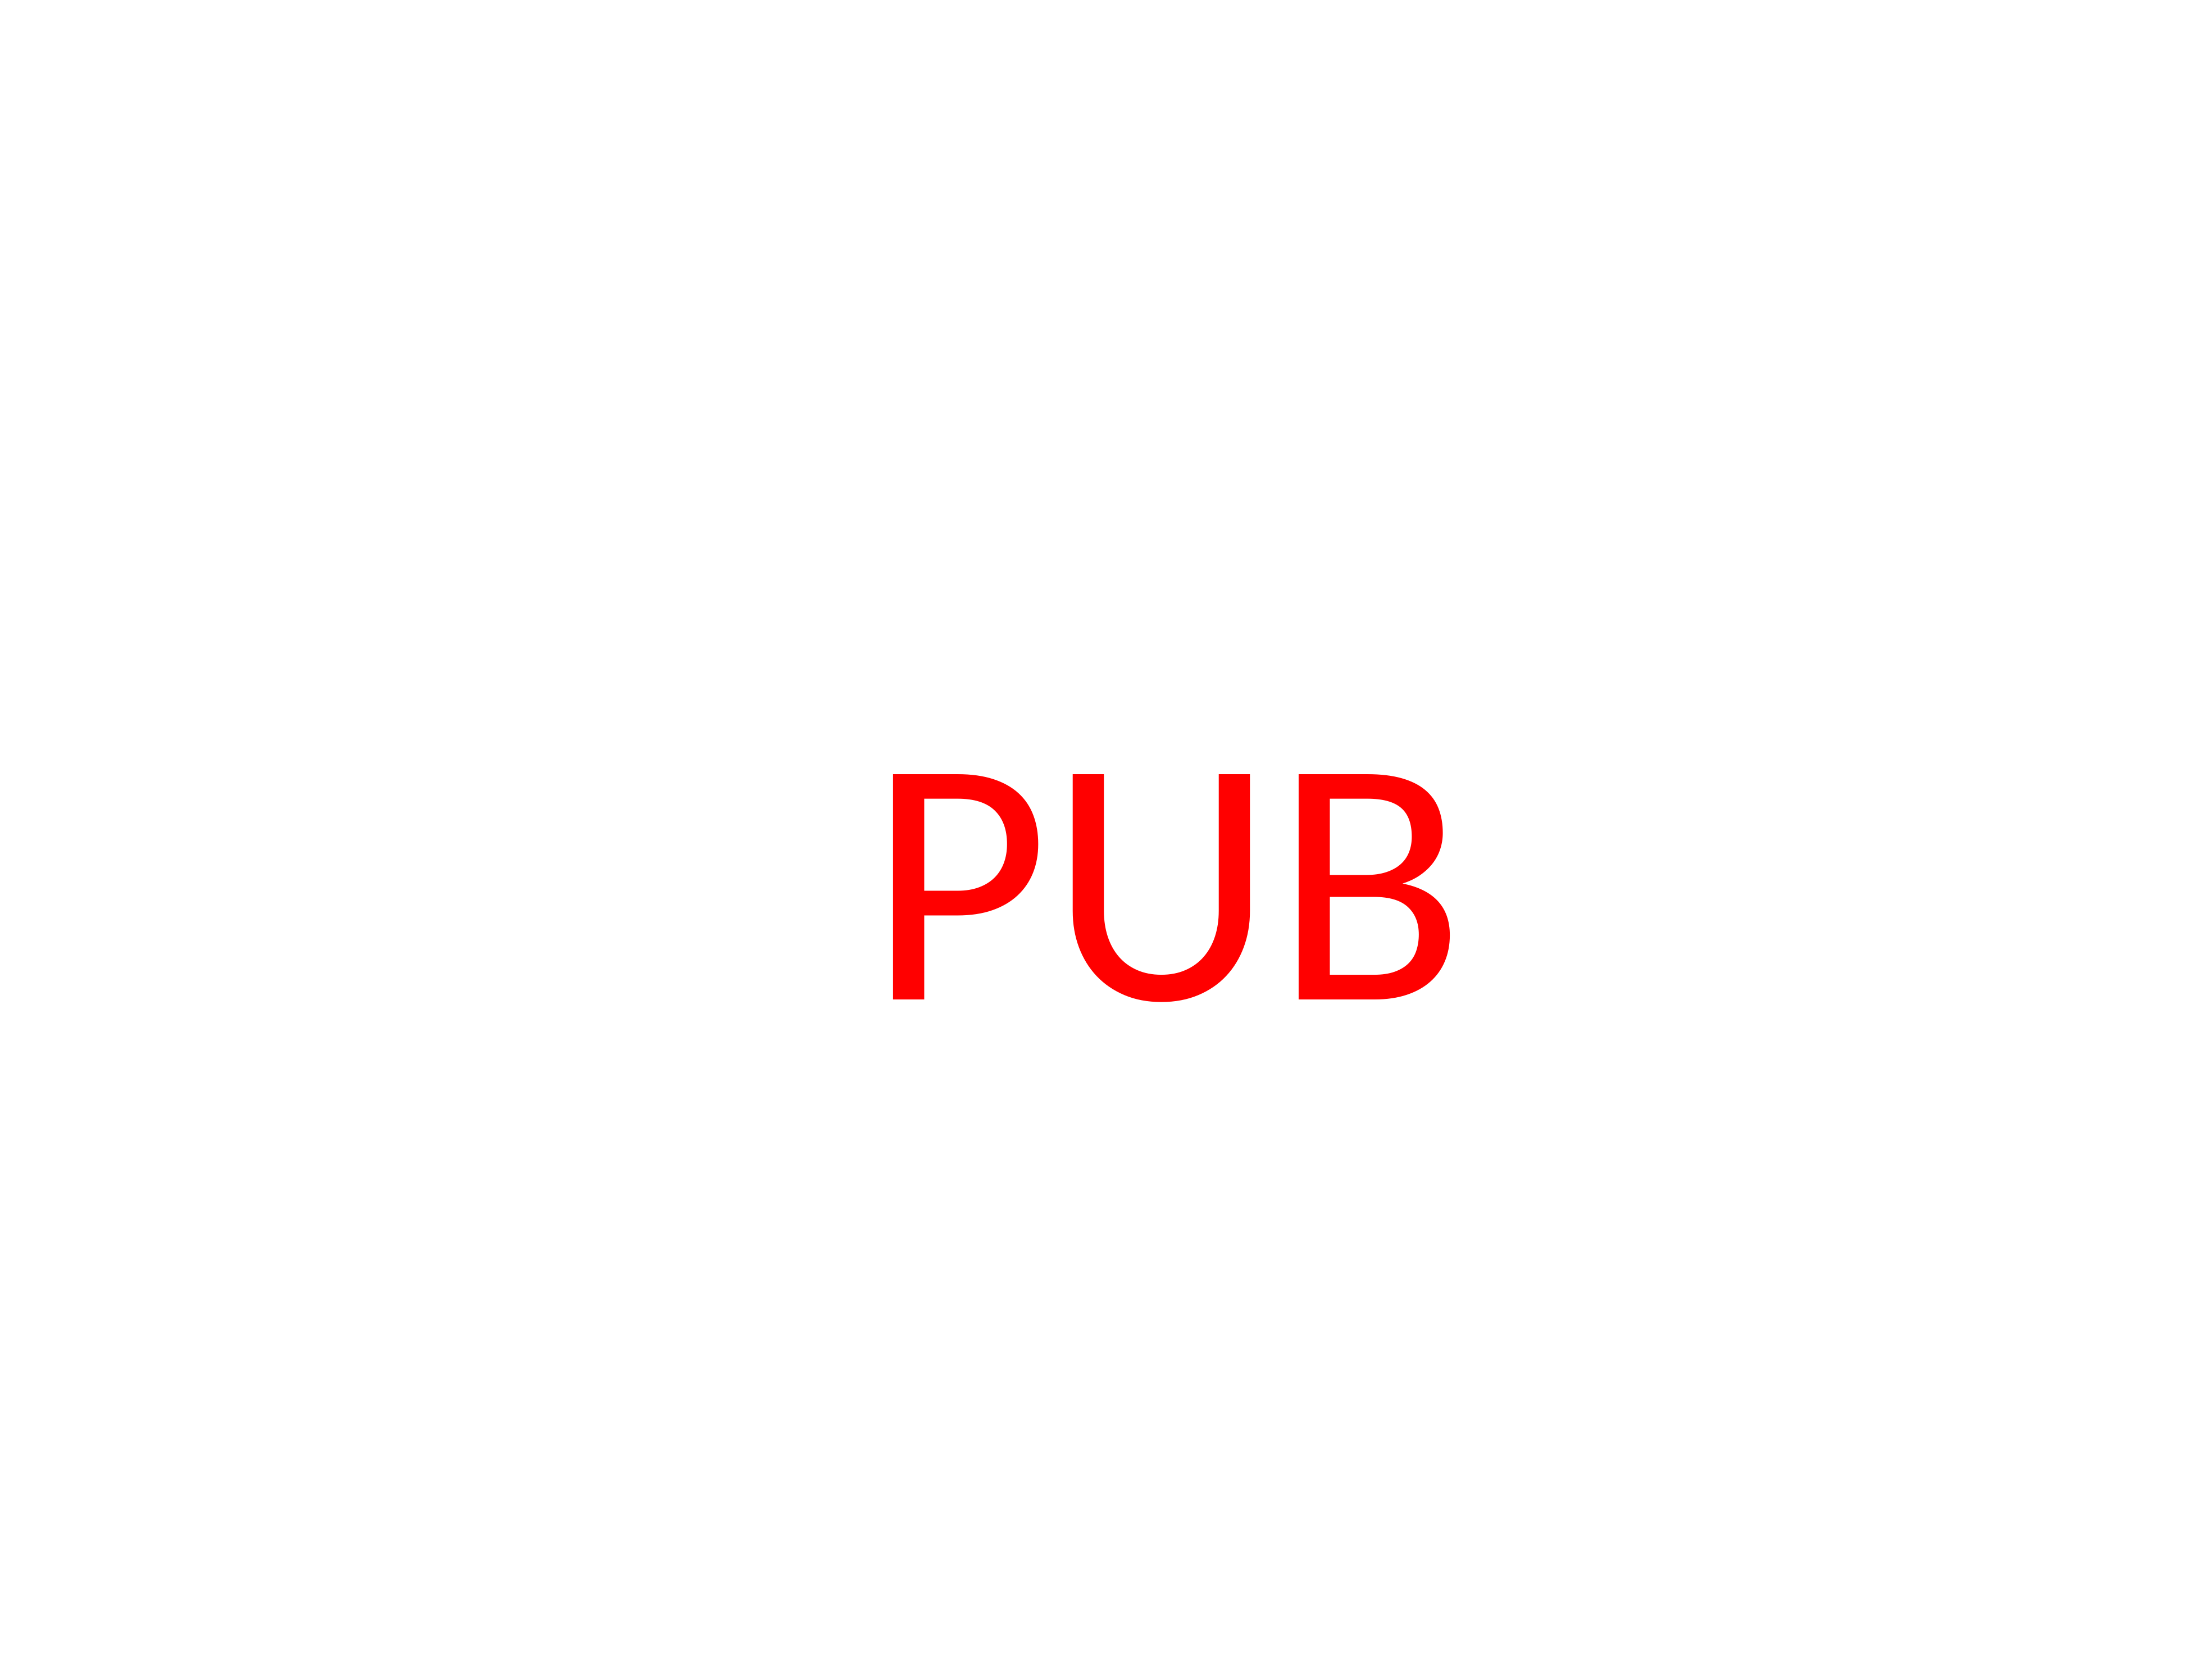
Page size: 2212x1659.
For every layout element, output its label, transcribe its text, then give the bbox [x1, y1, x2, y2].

text_box PUB [859, 644, 1474, 1075]
